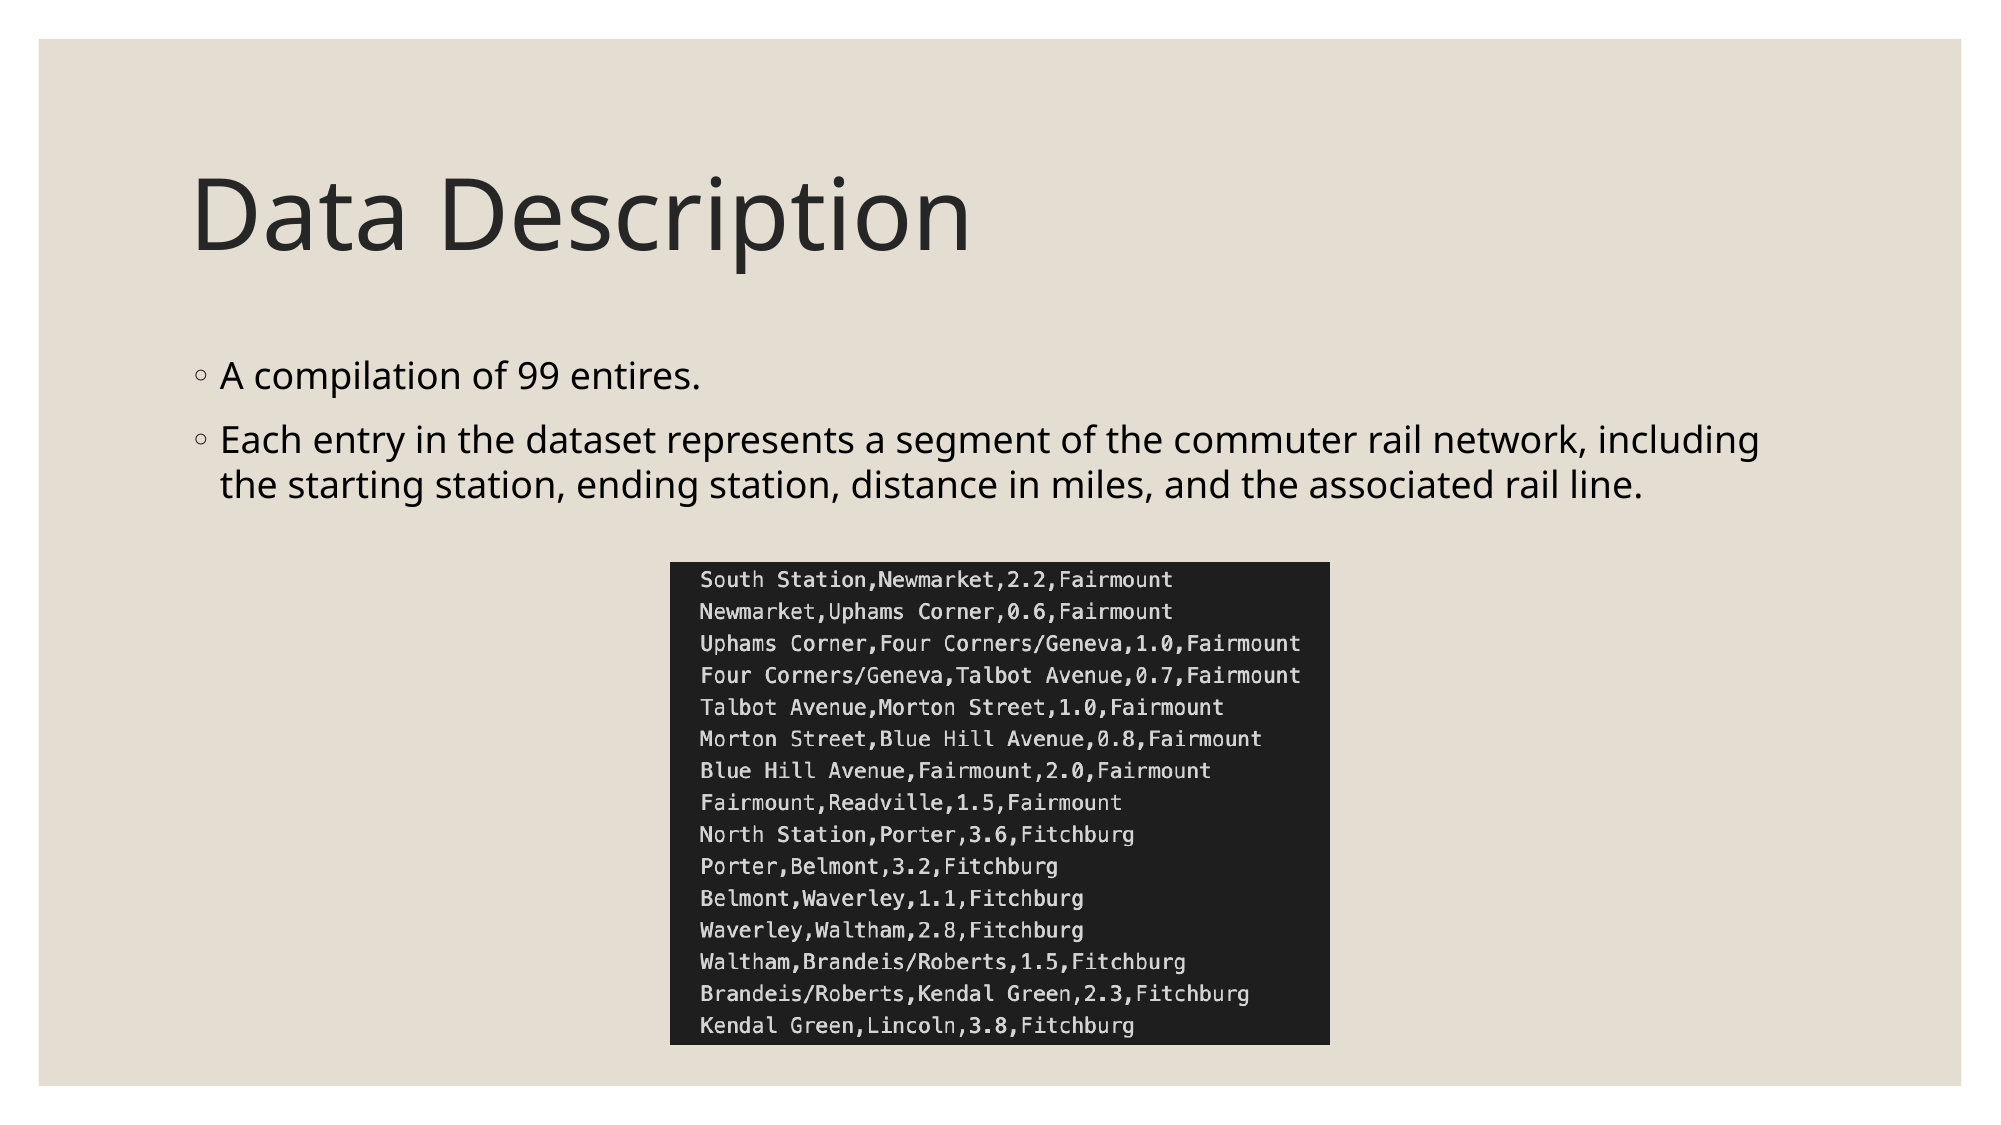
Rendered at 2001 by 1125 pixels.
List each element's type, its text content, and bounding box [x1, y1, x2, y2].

picture [670, 562, 1330, 1045]
title Data Description [174, 105, 1825, 331]
list A compilation of 99 entires. Each entry in the dataset represents a segment of the commuter rail network, including the starting station, ending station, distance in miles, and the associated rail line. [174, 345, 1825, 990]
